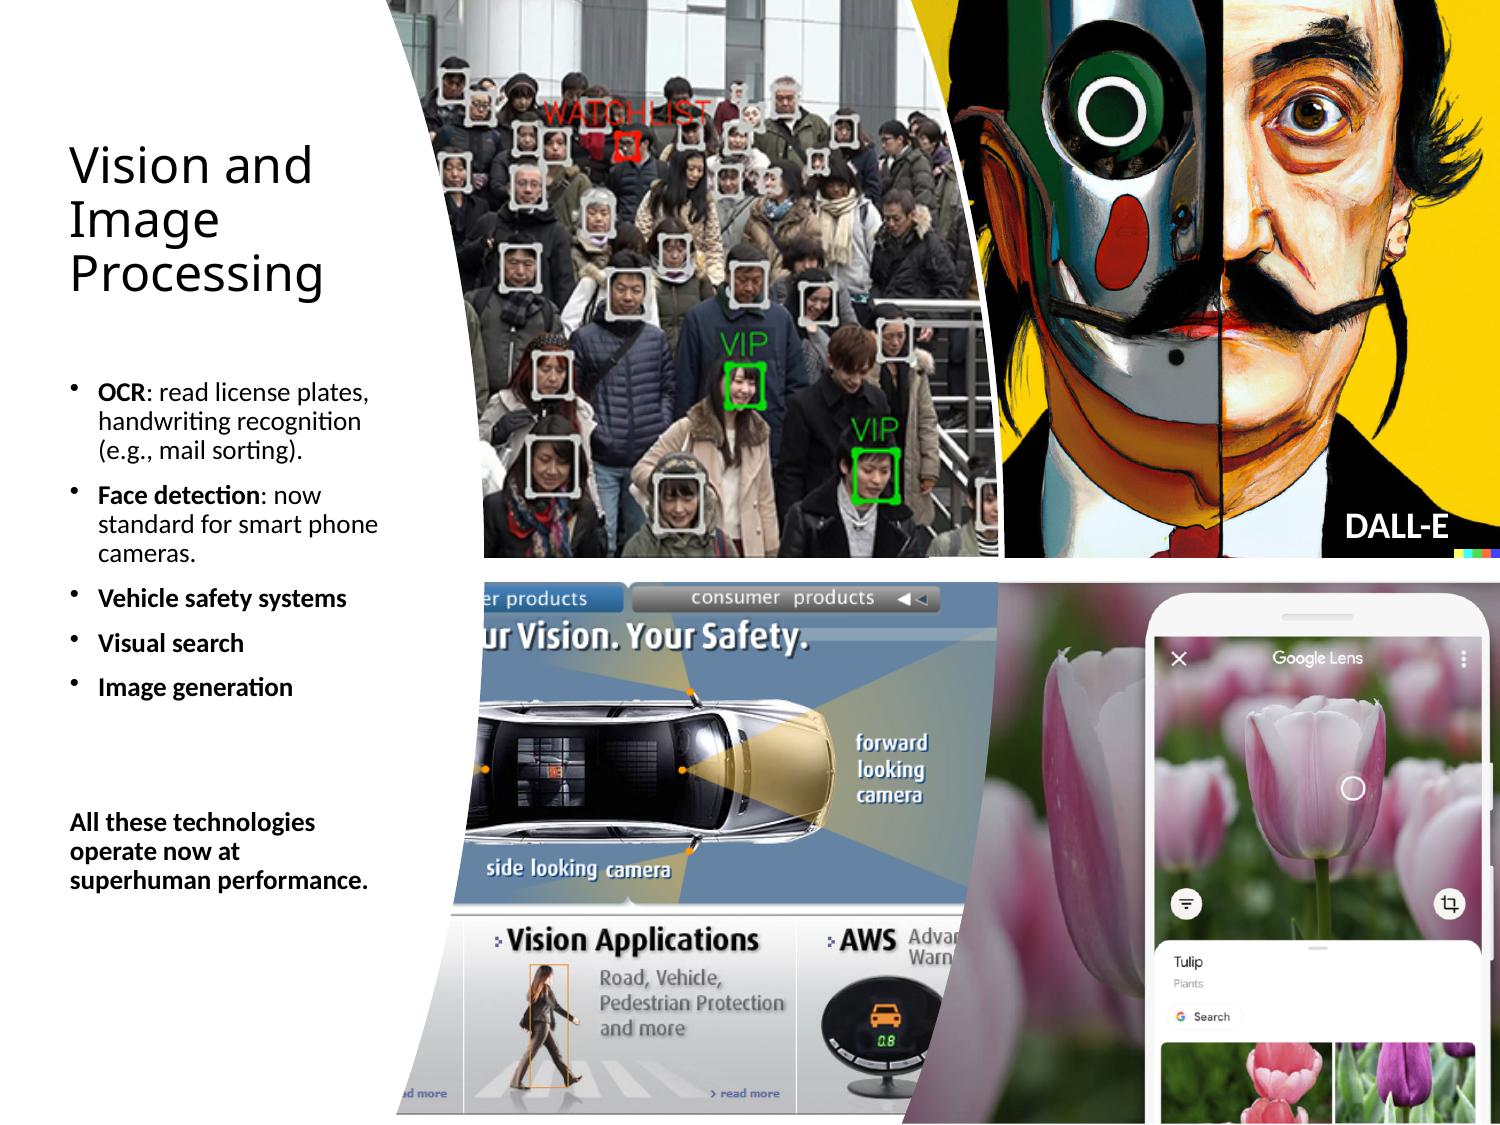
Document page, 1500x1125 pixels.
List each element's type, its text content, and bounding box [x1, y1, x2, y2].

title Vision and Image Processing [55, 112, 385, 330]
picture [385, 0, 1500, 1125]
list OCR: read license plates, handwriting recognition (e.g., mail sorting). Face detection: now standard for smart phone cameras. Vehicle safety systems Visual search Image generation All these technologies operate now at superhuman performance. [55, 370, 401, 1014]
